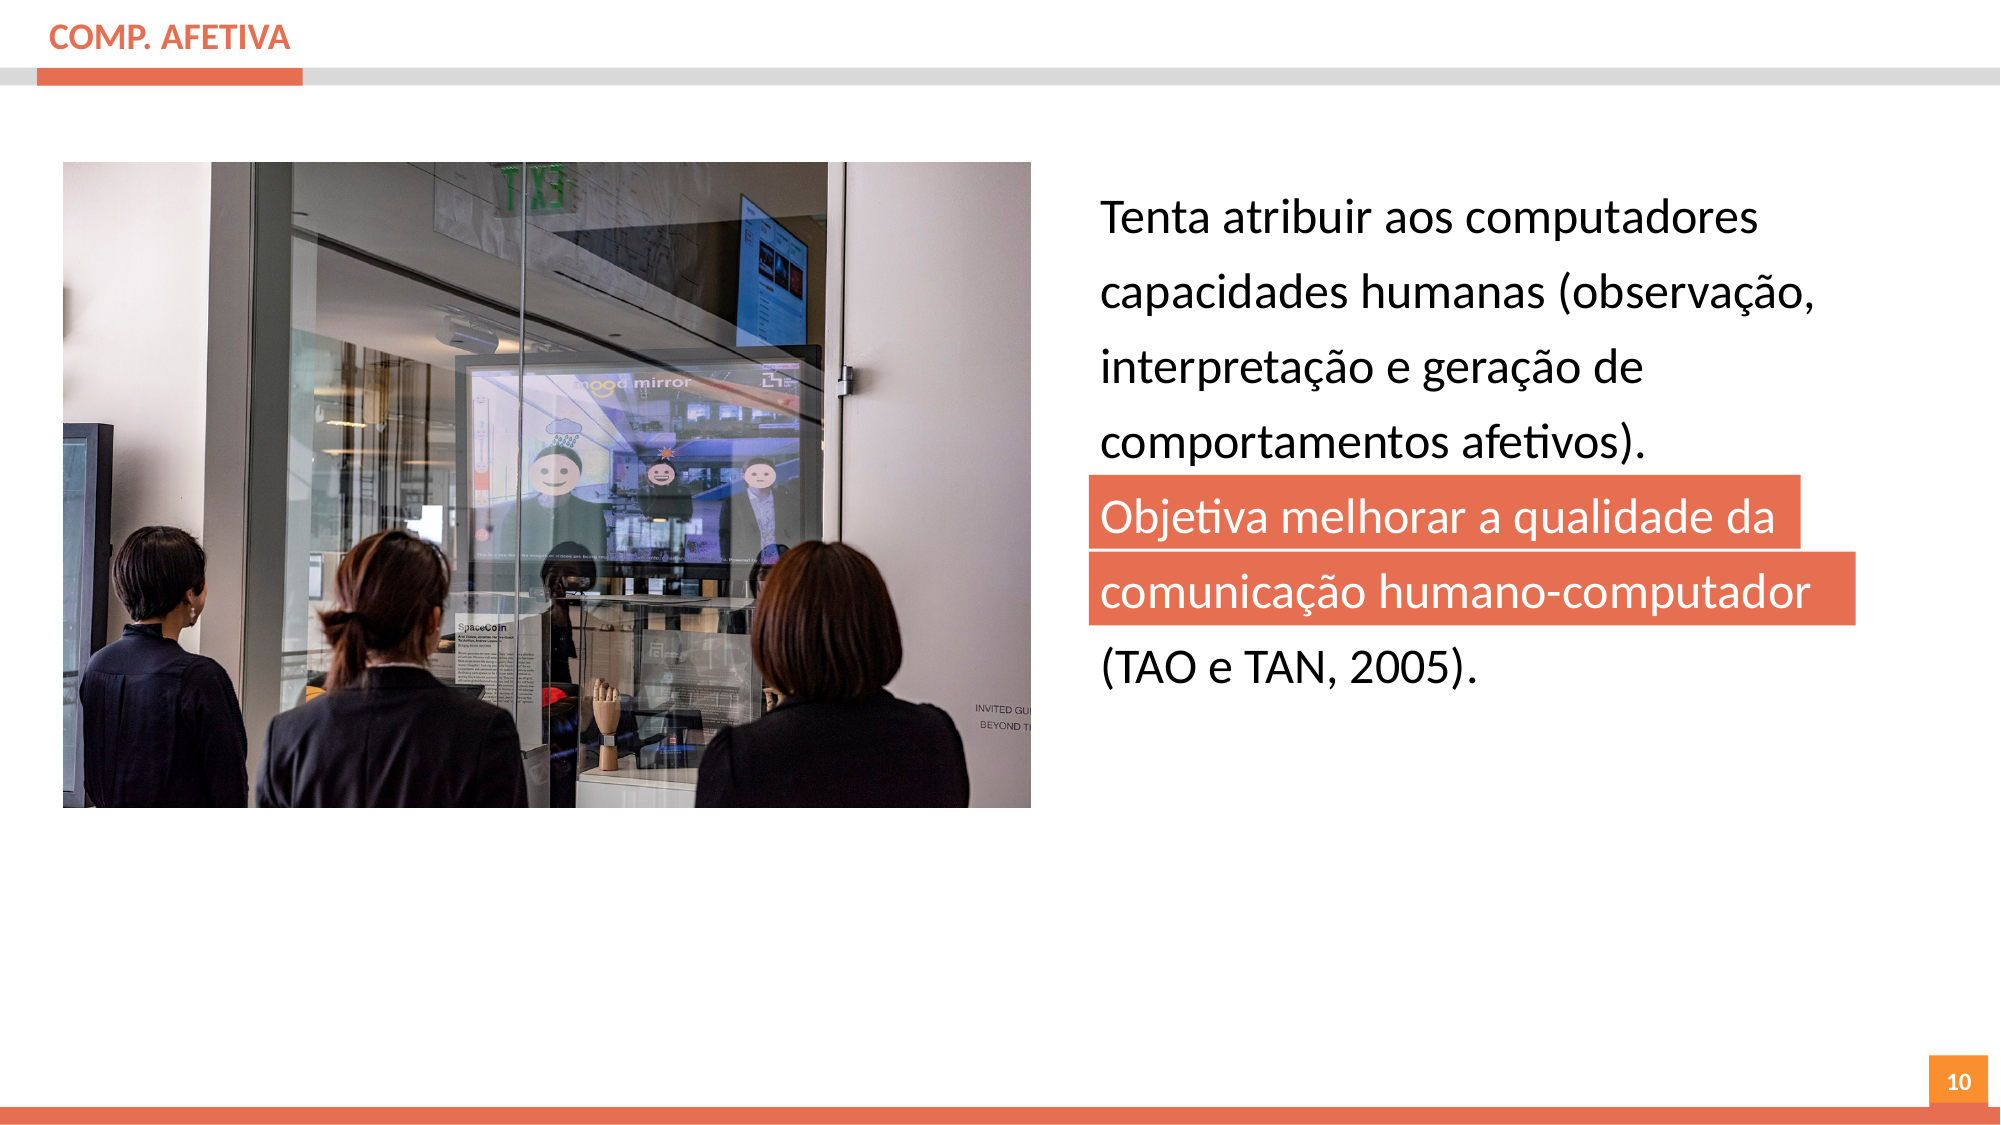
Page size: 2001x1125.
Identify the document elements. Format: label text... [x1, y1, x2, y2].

picture [63, 162, 1031, 808]
text_box [0, 67, 36, 86]
text_box [0, 1106, 2000, 1125]
text_box COMP. AFETIVA [34, 4, 313, 65]
text_box [36, 67, 304, 87]
slide_number 10 [1896, 1050, 1987, 1106]
text_box Tenta atribuir aos computadores capacidades humanas (observação, interpretação e geração de comportamentos afetivos). Objetiva melhorar a qualidade da comunicação humano-computador (TAO e TAN, 2005). [1085, 161, 1927, 701]
text_box [304, 67, 2000, 86]
